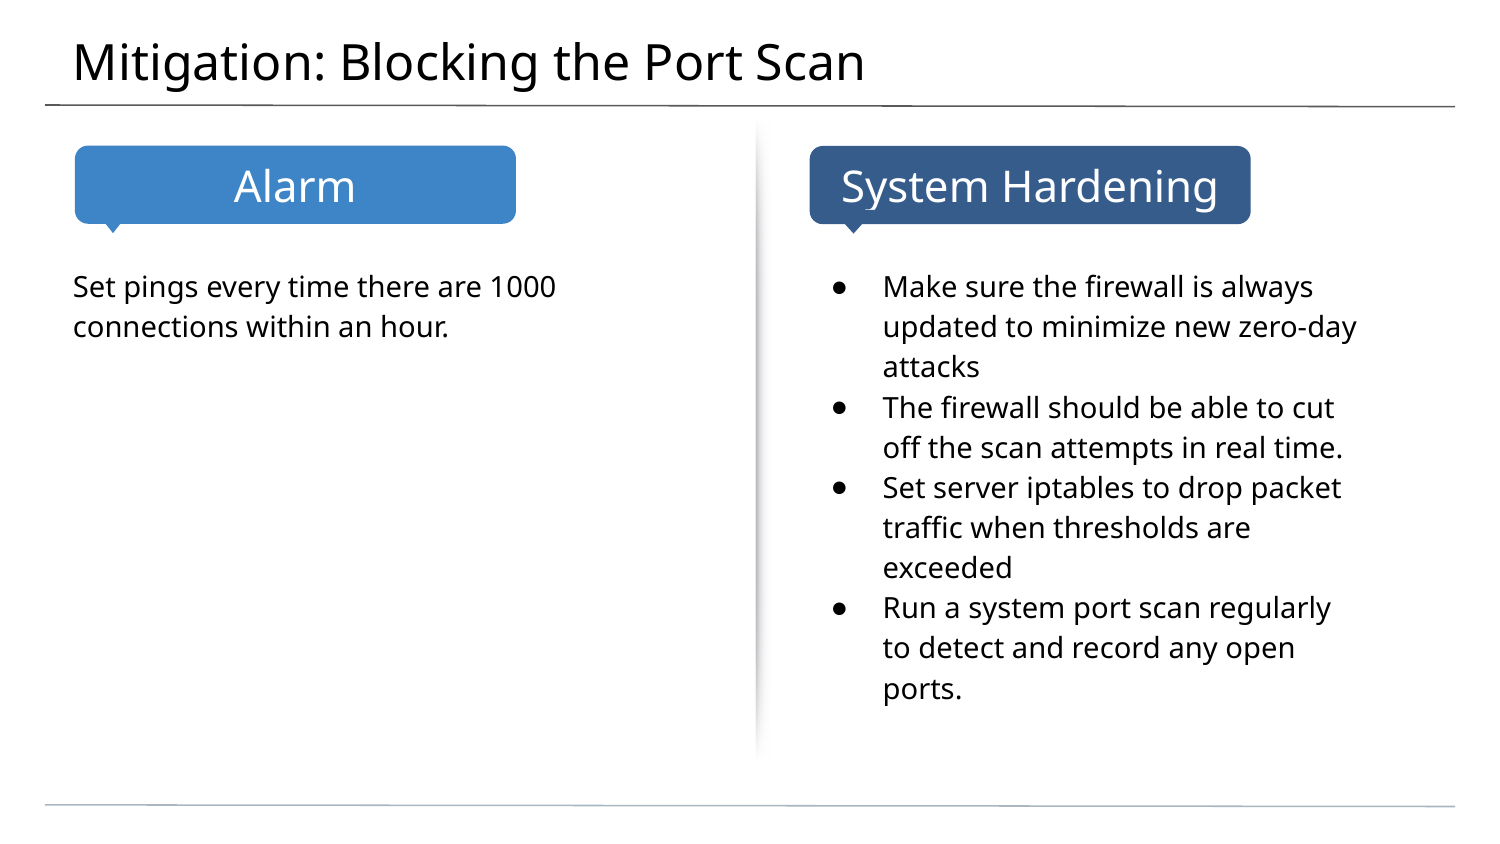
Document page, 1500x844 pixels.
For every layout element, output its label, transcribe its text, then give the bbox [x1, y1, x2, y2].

subtitle Set pings every time there are 1000 connections within an hour. [0, 262, 704, 764]
title Mitigation: Blocking the Port Scan [0, 0, 1500, 88]
subtitle Make sure the firewall is always updated to minimize new zero-day attacks The firewall should be able to cut off the scan attempts in real time. Set server iptables to drop packet traffic when thresholds are exceeded Run a system port scan regularly to detect and record any open ports. [732, 263, 1438, 805]
picture [703, 107, 839, 782]
